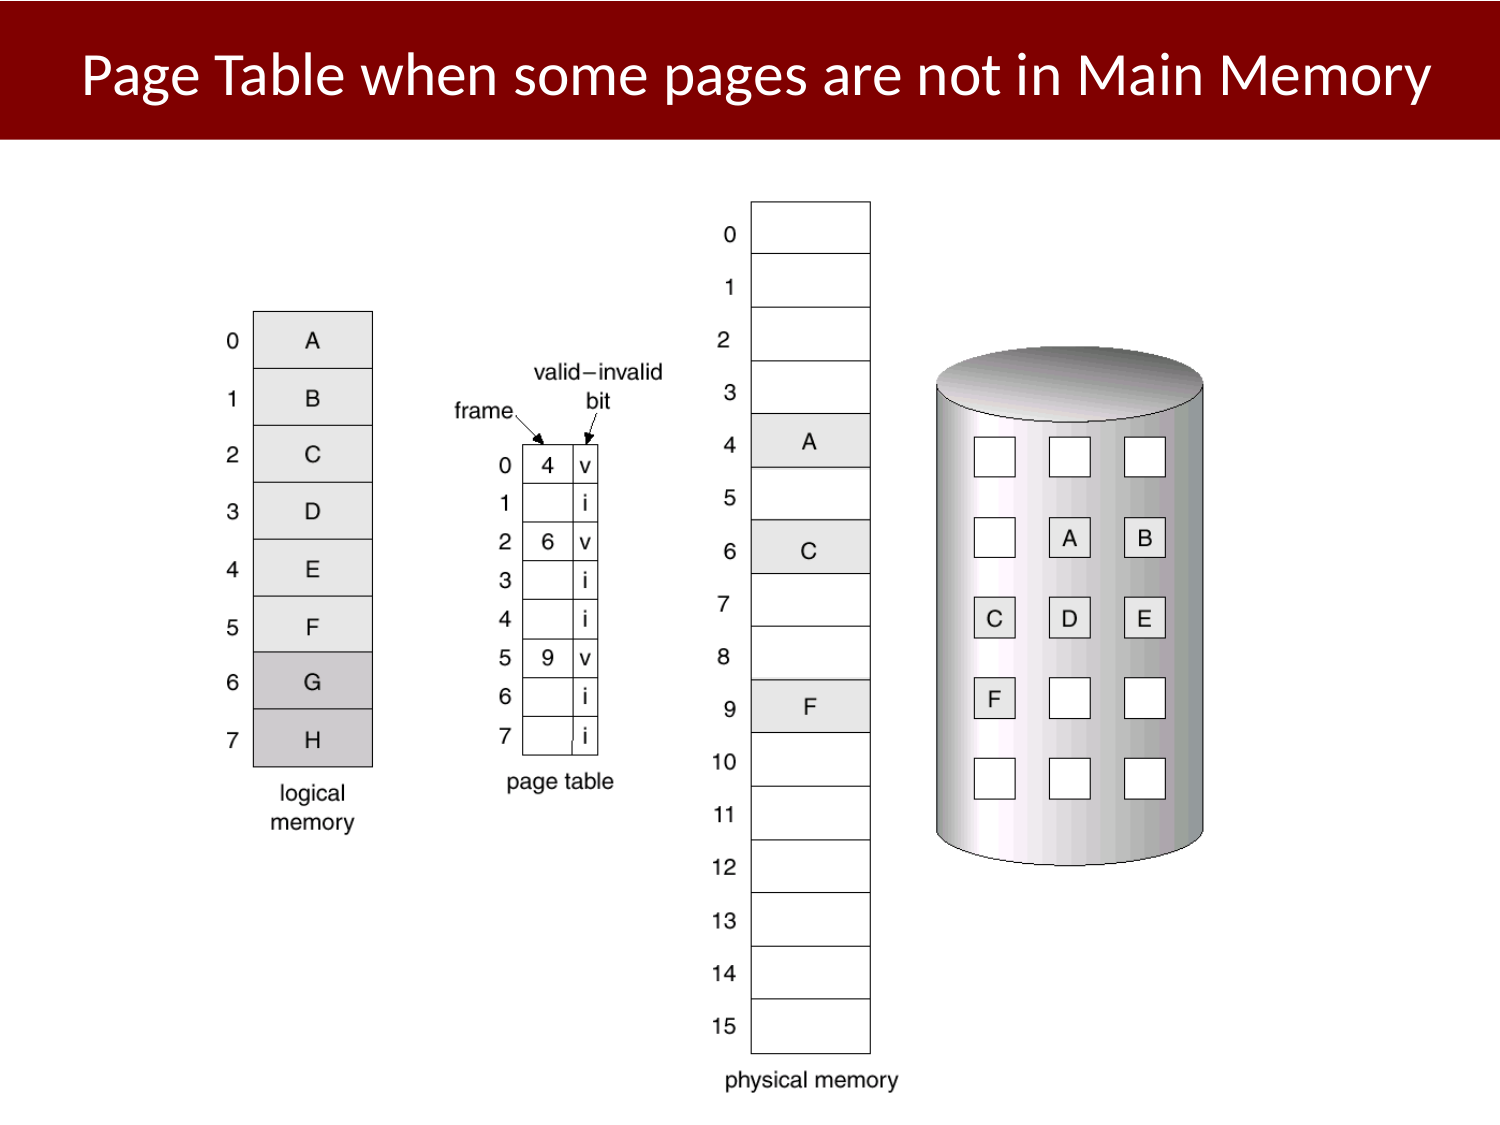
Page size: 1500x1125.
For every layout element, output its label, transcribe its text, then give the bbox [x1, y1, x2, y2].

picture [218, 196, 1211, 1101]
title Page Table when some pages are not in Main Memory [0, 1, 1500, 140]
